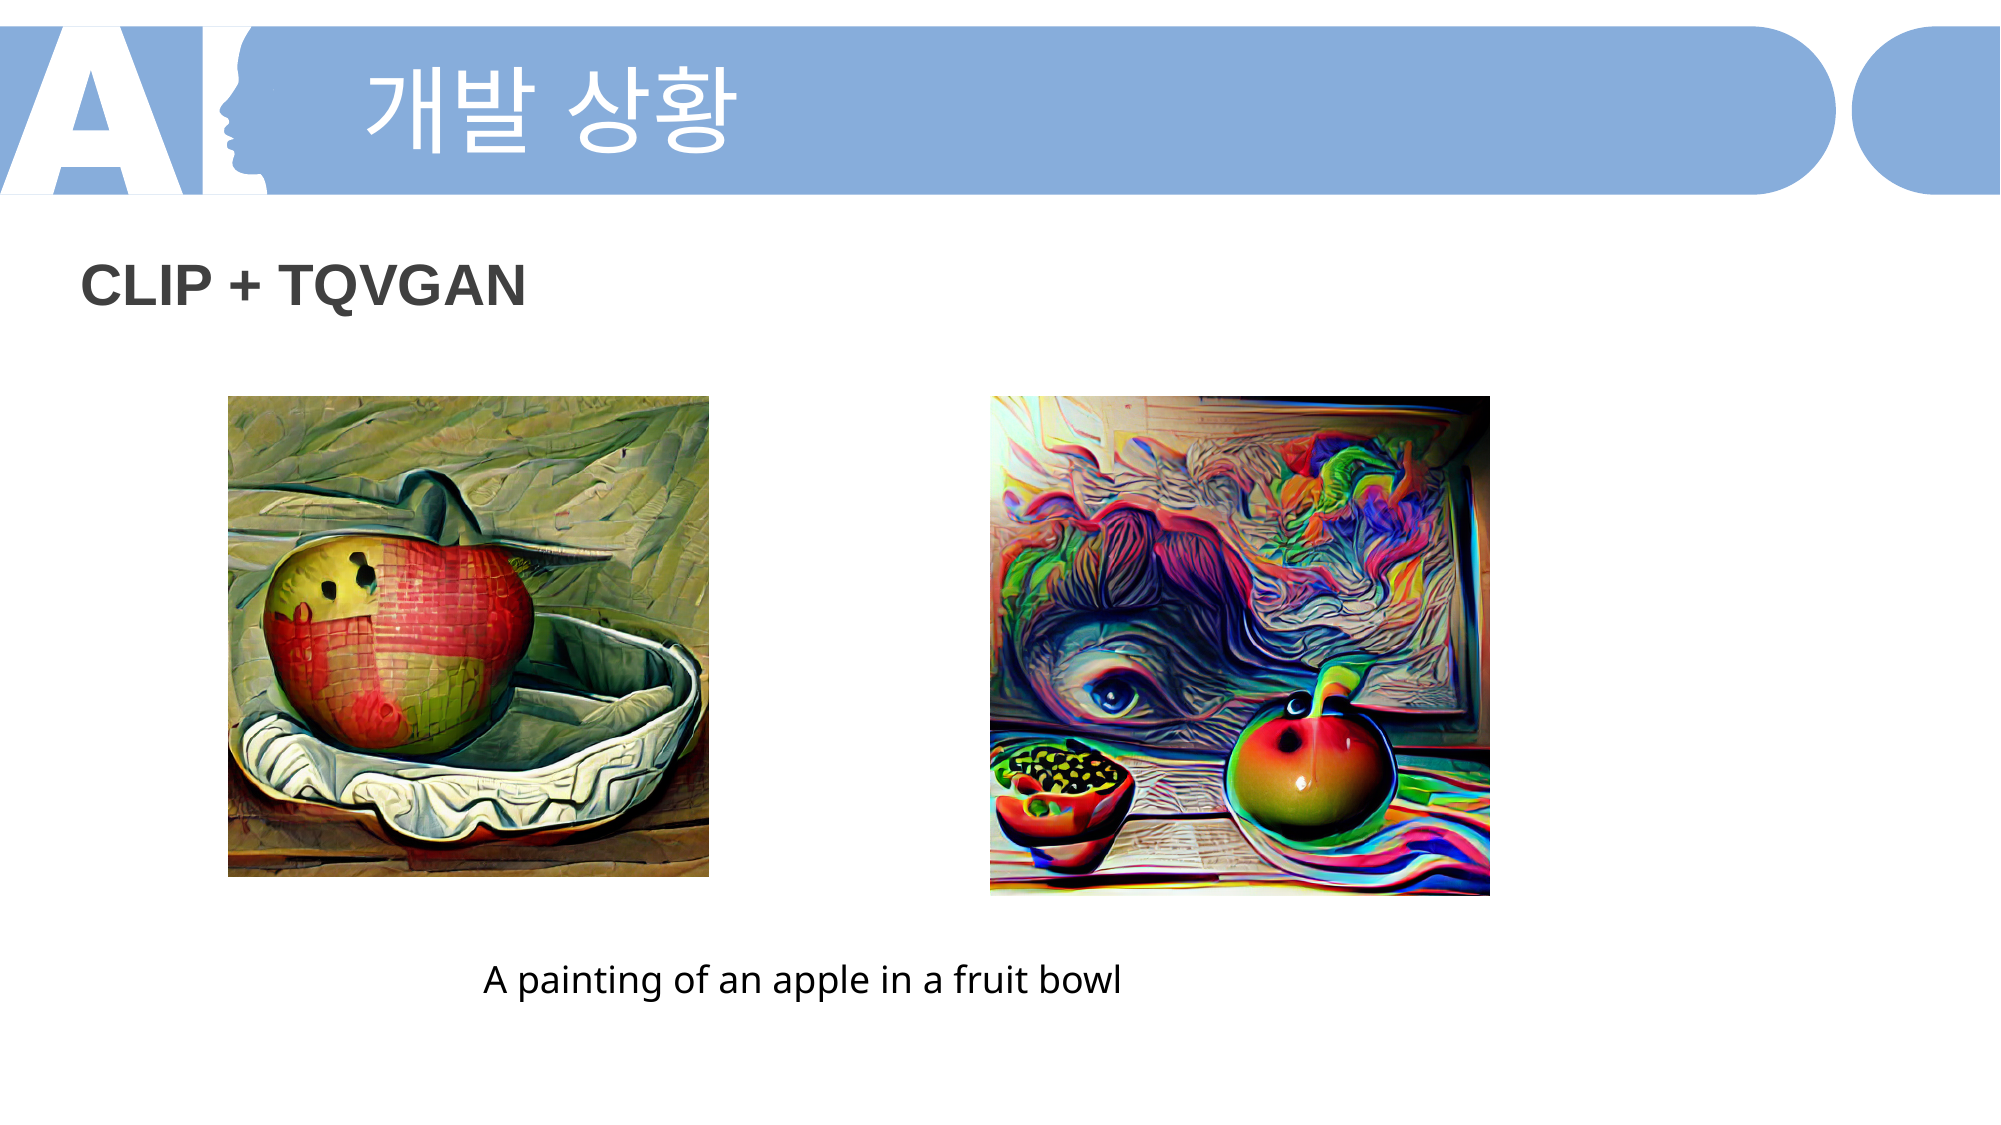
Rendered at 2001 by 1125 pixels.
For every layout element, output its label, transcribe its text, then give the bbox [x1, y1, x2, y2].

text_box CLIP + TQVGAN [65, 239, 565, 325]
picture [989, 396, 1490, 896]
text_box A painting of an apple in a fruit bowl [468, 948, 1205, 1008]
list 개발 상황 [347, 55, 1952, 175]
picture [228, 396, 709, 878]
